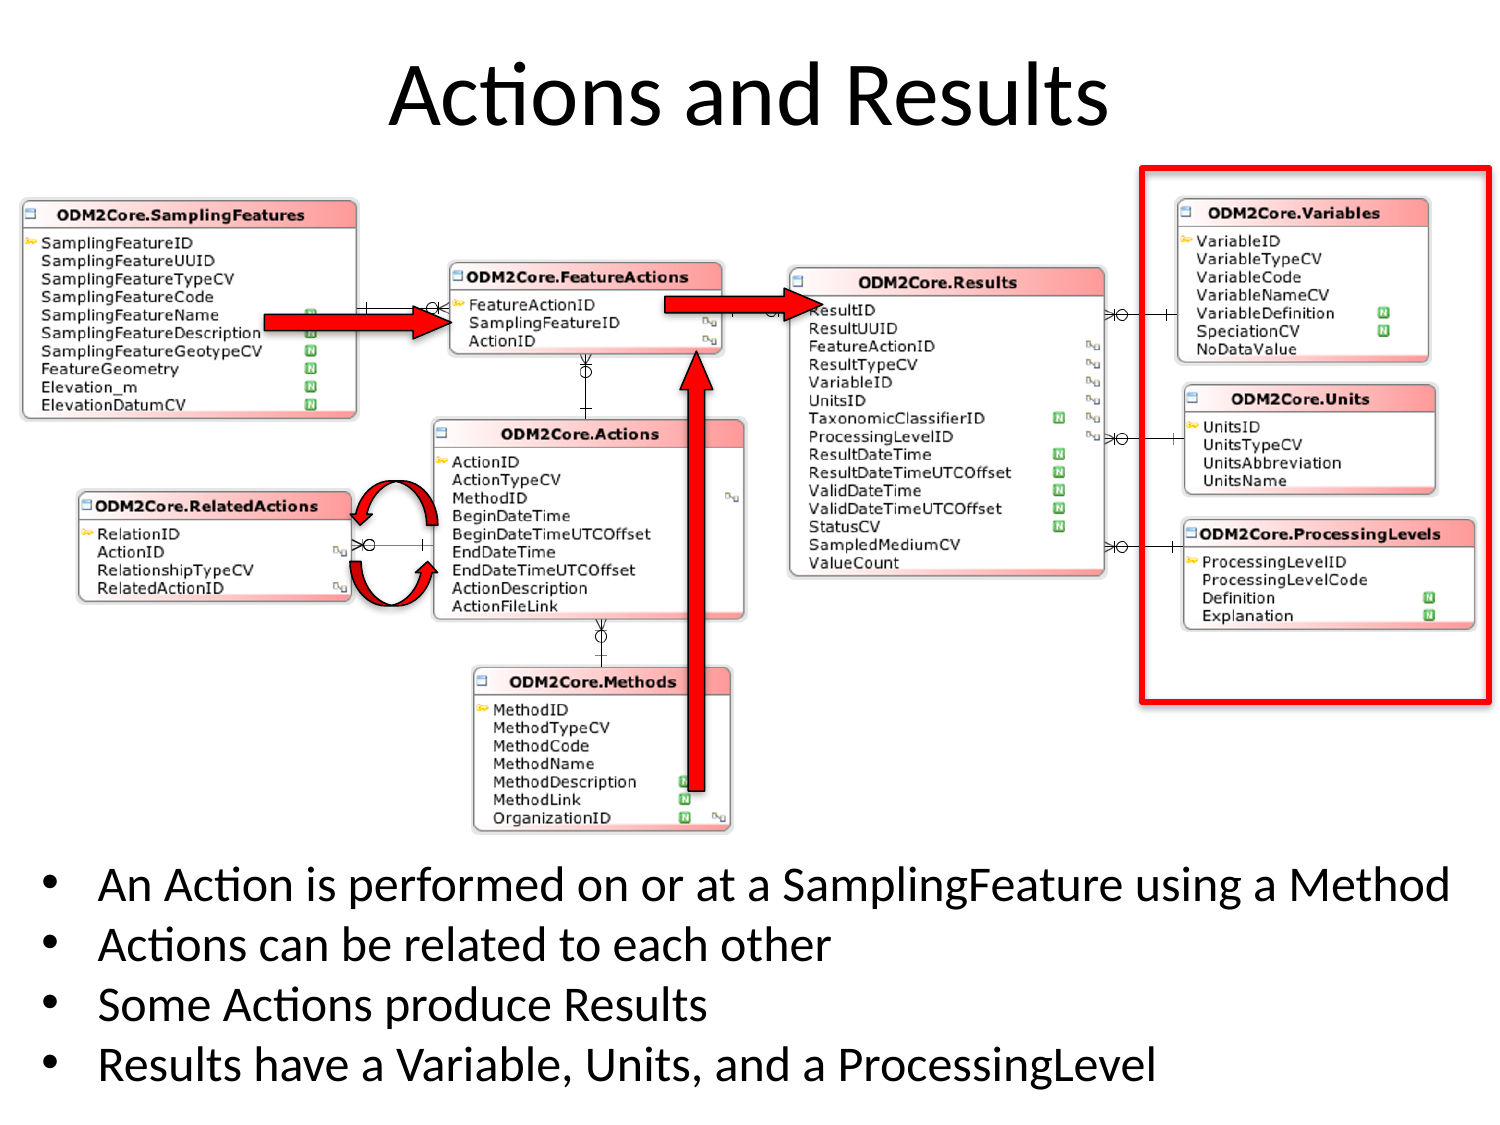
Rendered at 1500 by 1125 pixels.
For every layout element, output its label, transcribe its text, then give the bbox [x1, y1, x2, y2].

title Actions and Results [75, 0, 1425, 176]
text_box An Action is performed on or at a SamplingFeature using a Method Actions can be related to each other Some Actions produce Results Results have a Variable, Units, and a ProcessingLevel [26, 857, 1500, 1099]
text_box [1141, 167, 1490, 176]
picture [0, 178, 1500, 852]
